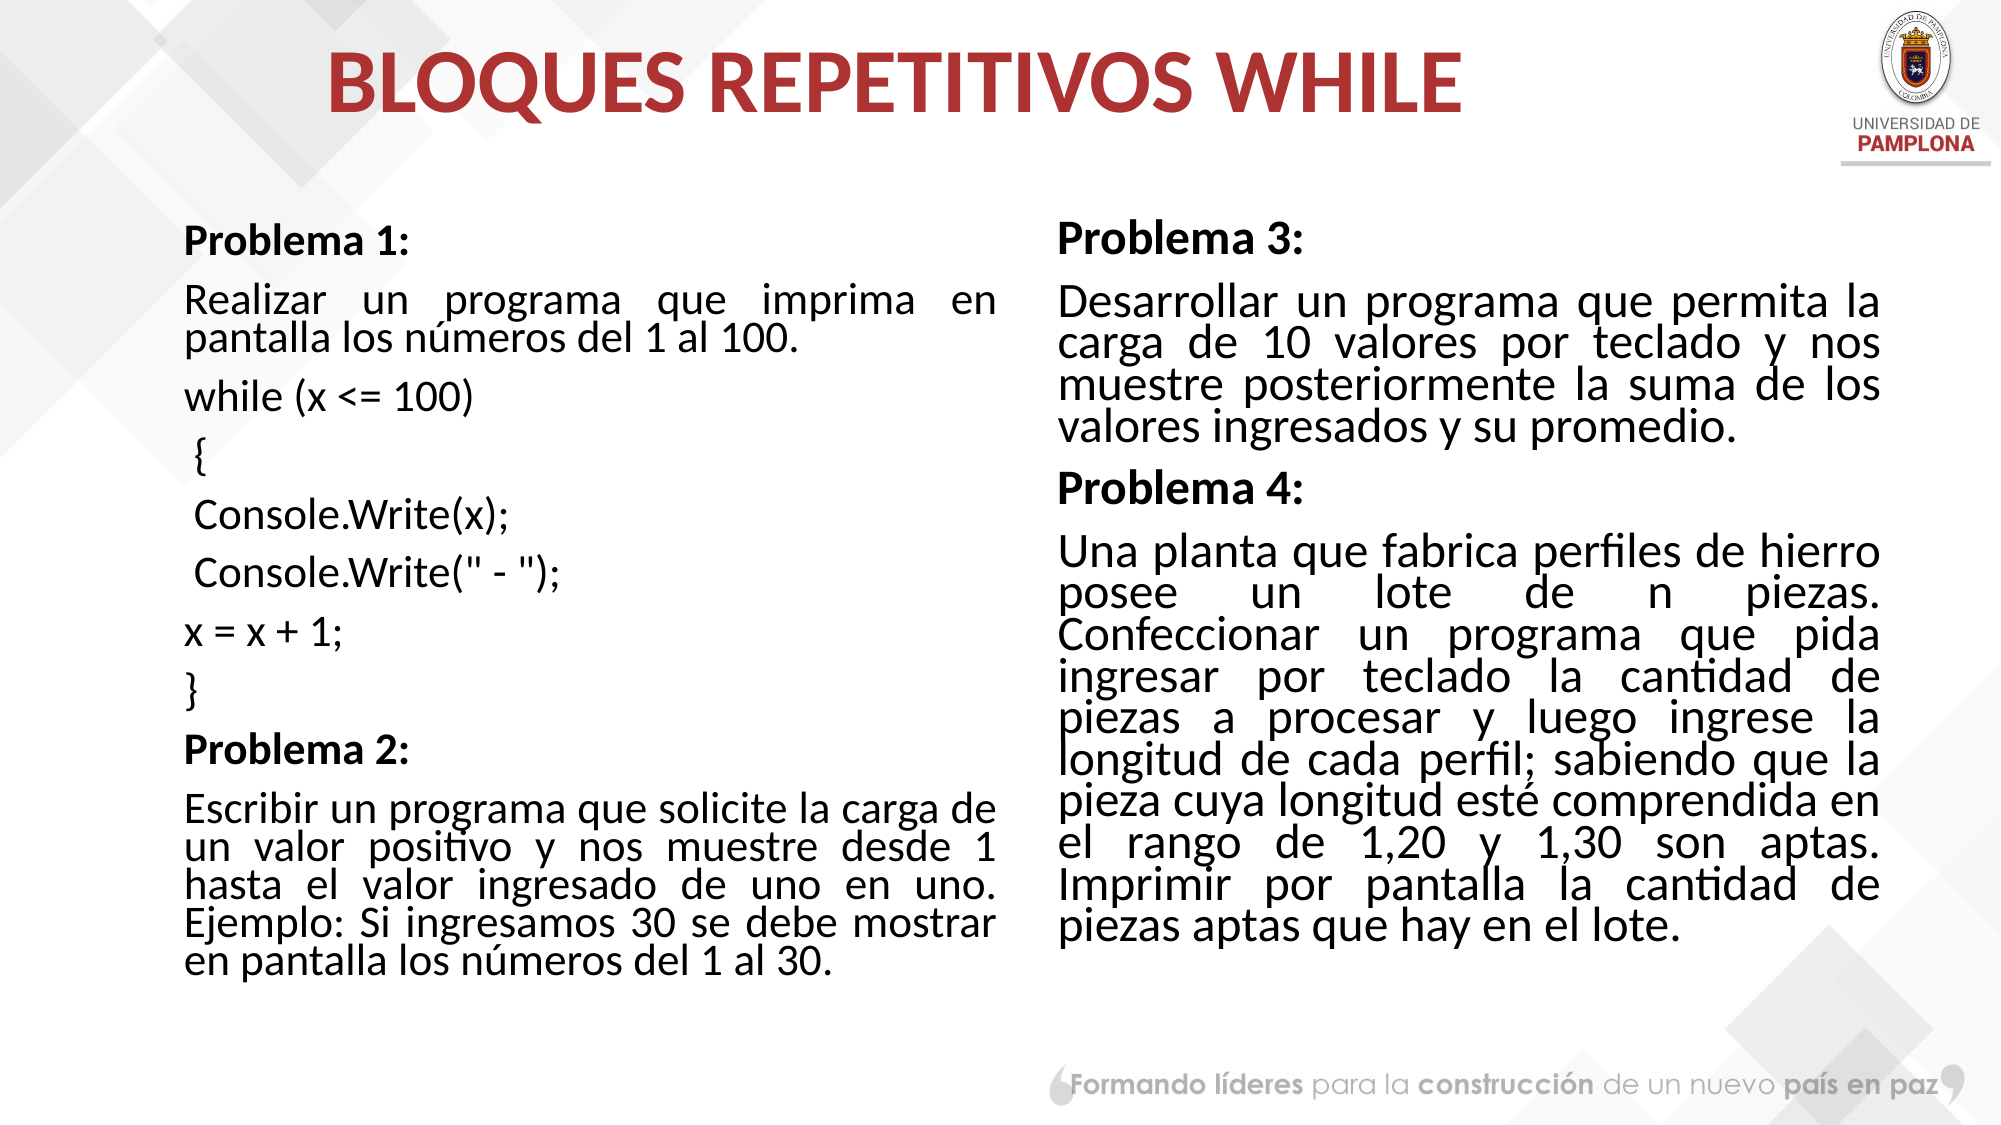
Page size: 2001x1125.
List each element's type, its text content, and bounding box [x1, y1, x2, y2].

picture [0, 0, 2000, 1125]
list Problema 1: Realizar un programa que imprima en pantalla los números del 1 al 100. while (x <= 100) { Console.Write(x); Console.Write(" - "); x = x + 1; } Problema 2: Escribir un programa que solicite la carga de un valor positivo y nos muestre desde 1 hasta el valor ingresado de uno en uno. Ejemplo: Si ingresamos 30 se debe mostrar en pantalla los números del 1 al 30. [168, 218, 1013, 1041]
list Problema 3: Desarrollar un programa que permita la carga de 10 valores por teclado y nos muestre posteriormente la suma de los valores ingresados y su promedio. Problema 4: Una planta que fabrica perfiles de hierro posee un lote de n piezas. Confeccionar un programa que pida ingresar por teclado la cantidad de piezas a procesar y luego ingrese la longitud de cada perfil; sabiendo que la pieza cuya longitud esté comprendida en el rango de 1,20 y 1,30 son aptas. Imprimir por pantalla la cantidad de piezas aptas que hay en el lote. [1042, 214, 1897, 1041]
title BLOQUES REPETITIVOS WHILE [33, 26, 1759, 188]
